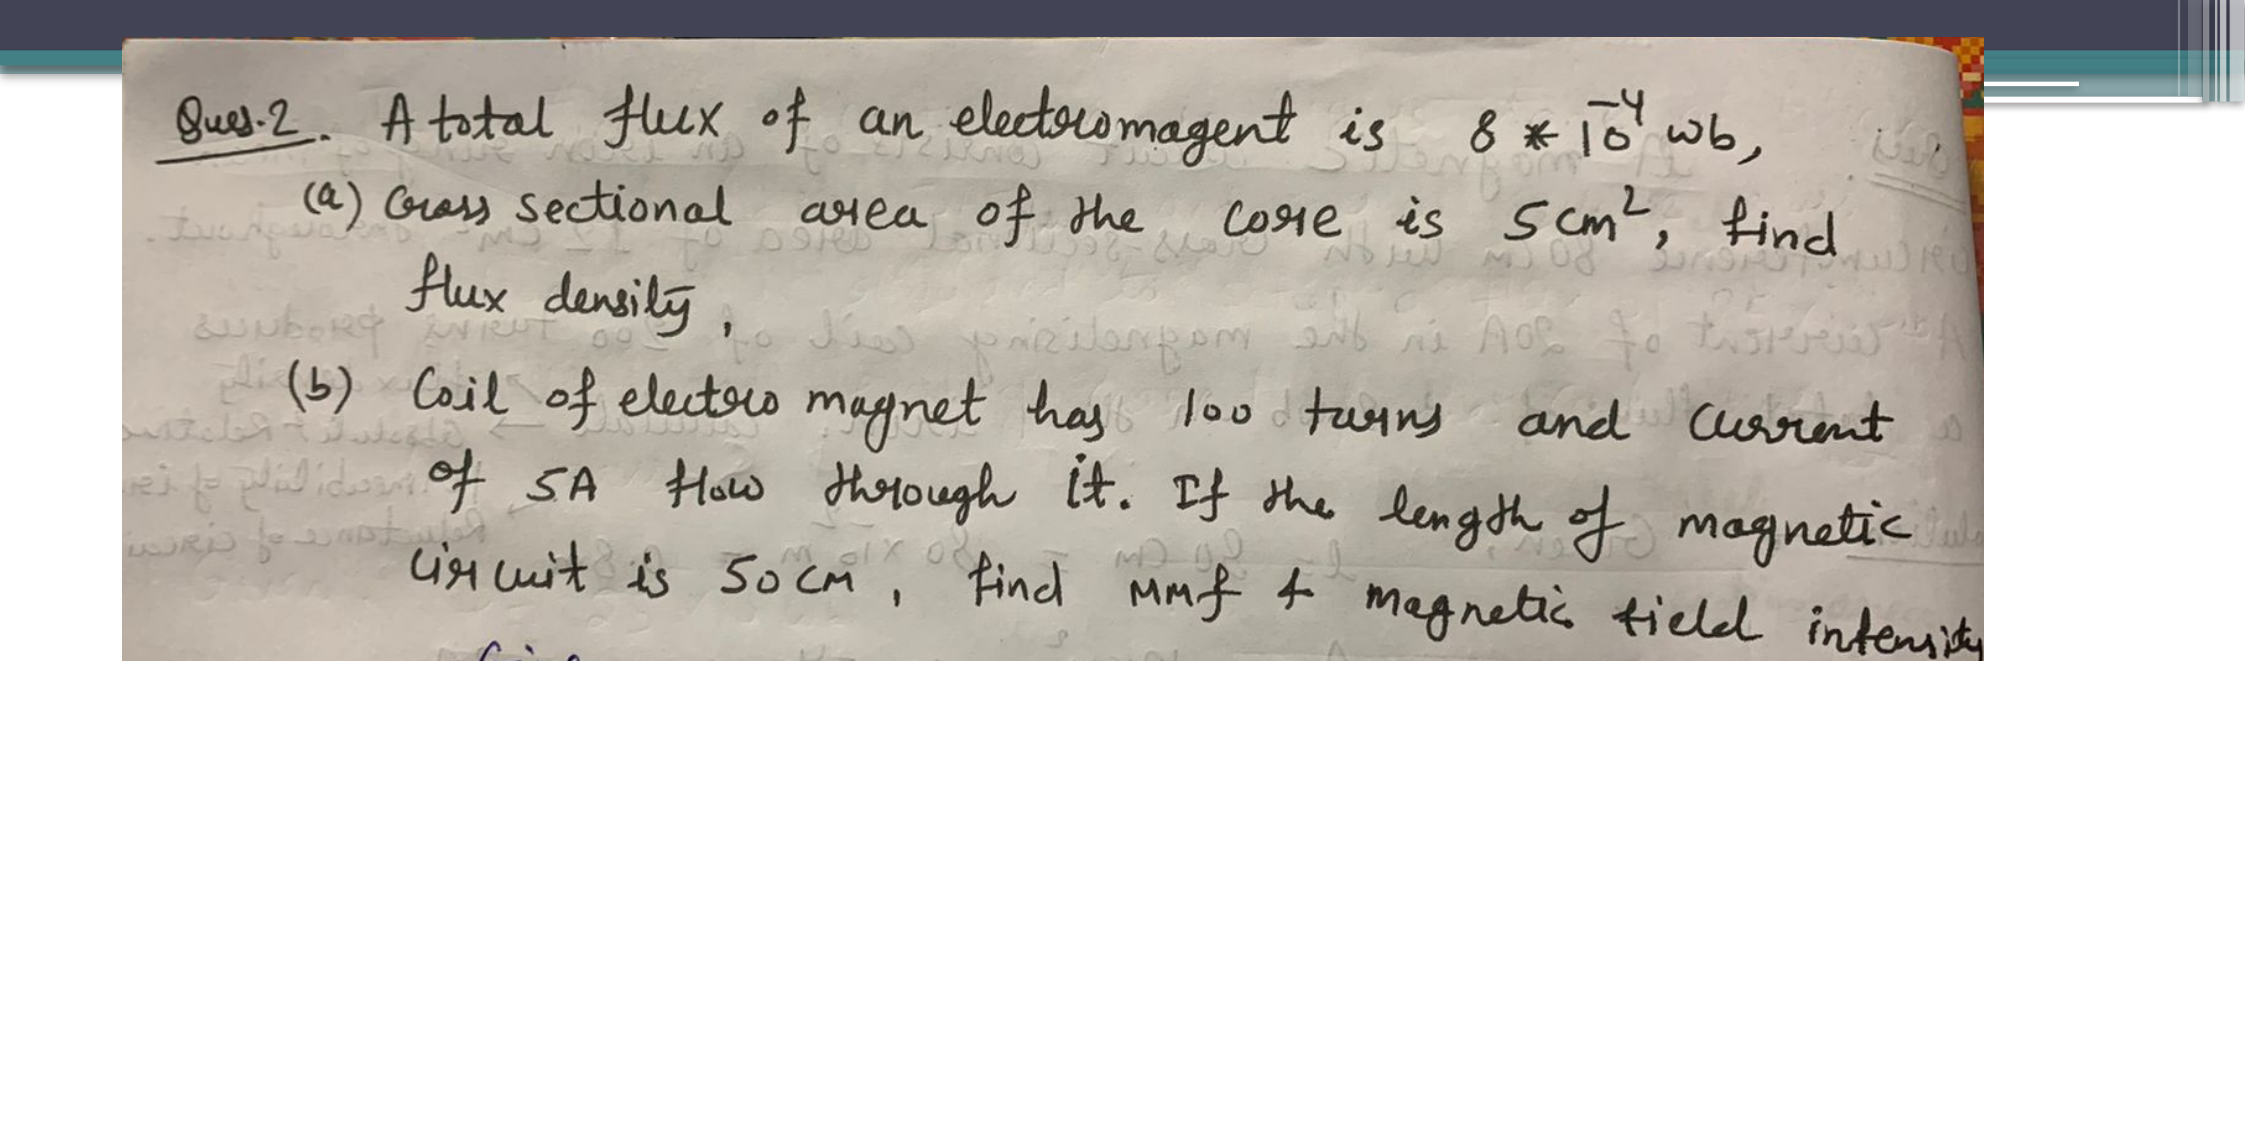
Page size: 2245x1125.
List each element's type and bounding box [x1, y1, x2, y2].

picture [121, 37, 1985, 662]
